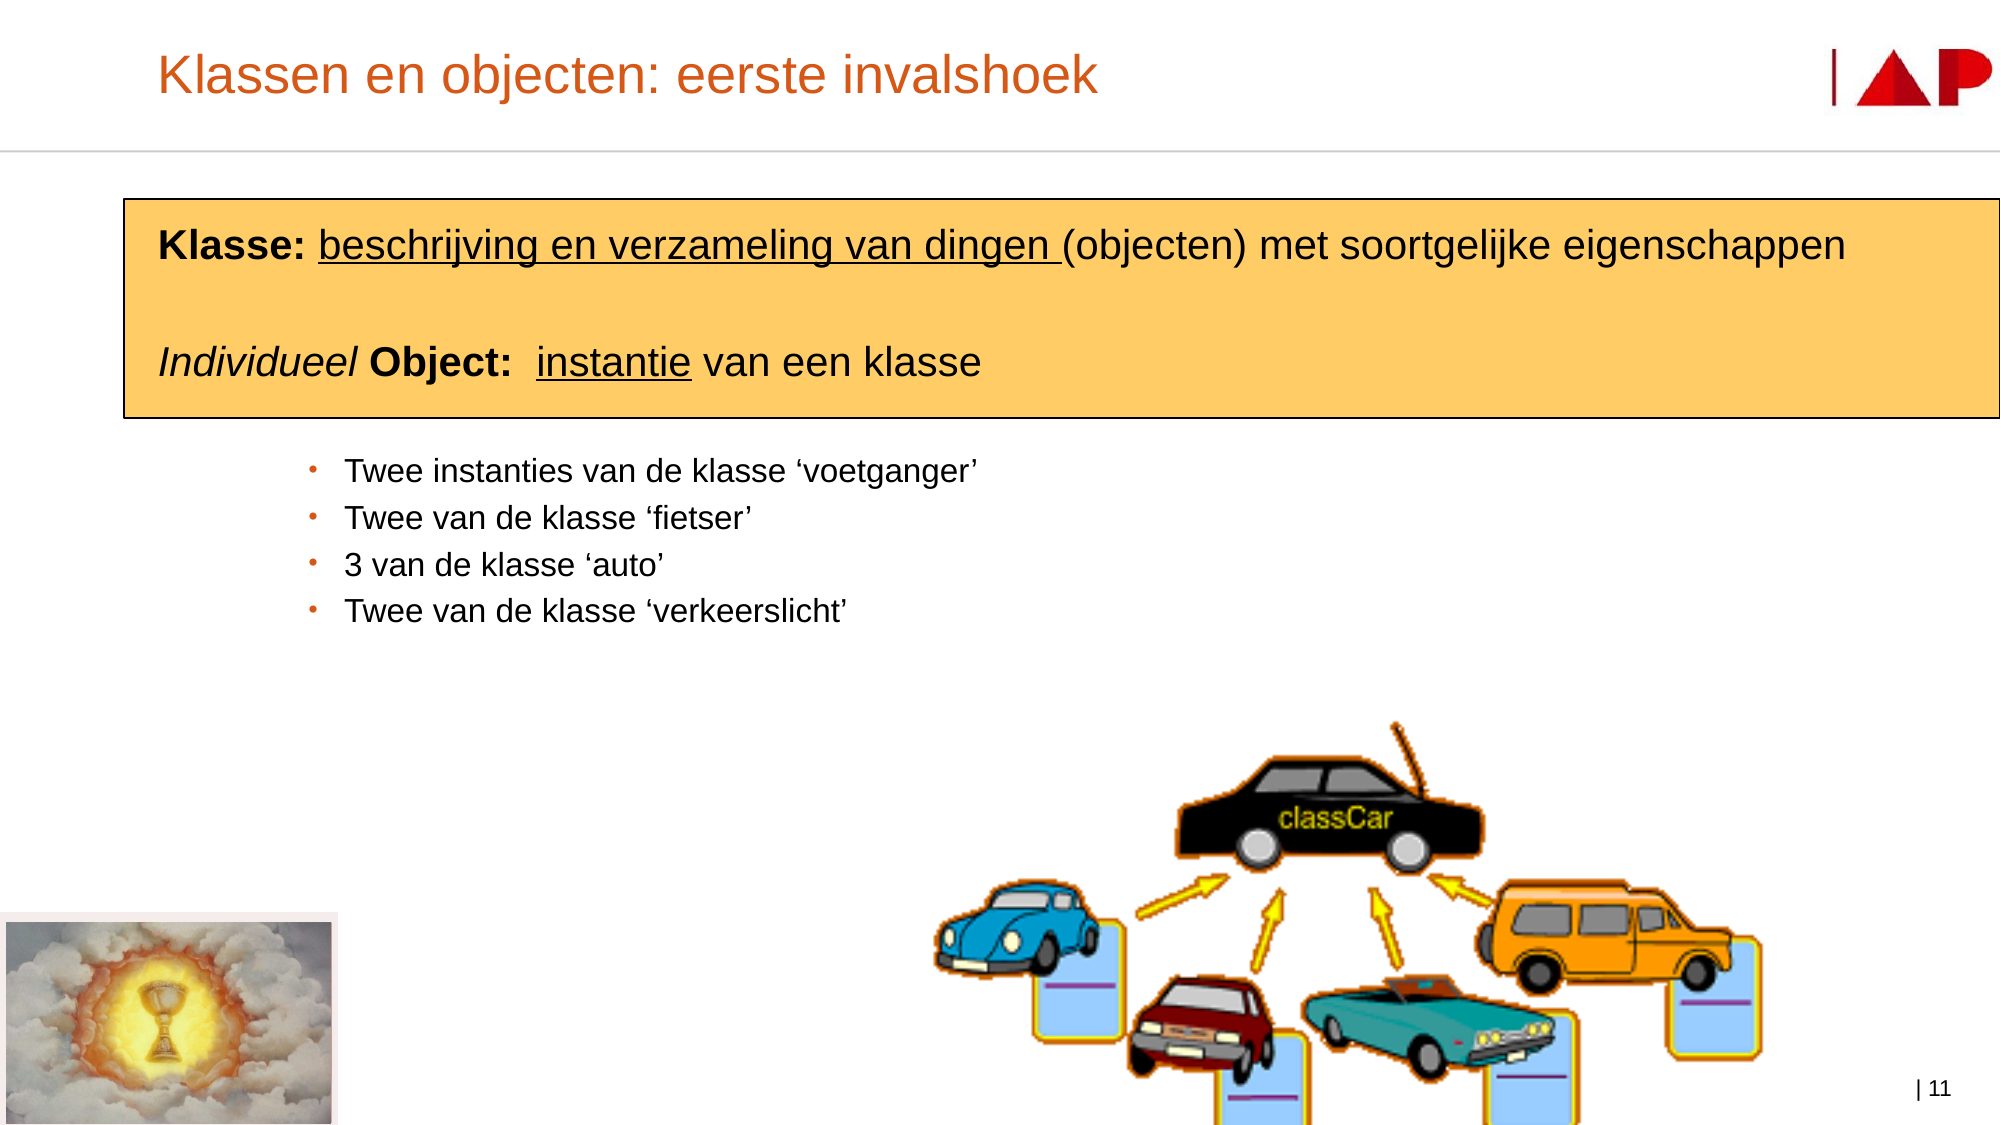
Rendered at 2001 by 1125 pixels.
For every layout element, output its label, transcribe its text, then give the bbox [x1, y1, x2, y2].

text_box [0, 912, 338, 1125]
title Klassen en objecten: eerste invalshoek [157, 0, 1843, 152]
picture [1843, 10, 2000, 142]
list Klasse: beschrijving en verzameling van dingen (objecten) met soortgelijke eigenschappen Individueel Object: instantie van een klasse Twee instanties van de klasse ‘voetganger’ Twee van de klasse ‘fietser’ 3 van de klasse ‘auto’ Twee van de klasse ‘verkeerslicht’ [157, 217, 1955, 1023]
slide_number | 11 [1788, 1061, 1953, 1113]
text_box [123, 199, 2000, 419]
picture [917, 717, 1783, 1125]
picture [6, 922, 331, 1124]
